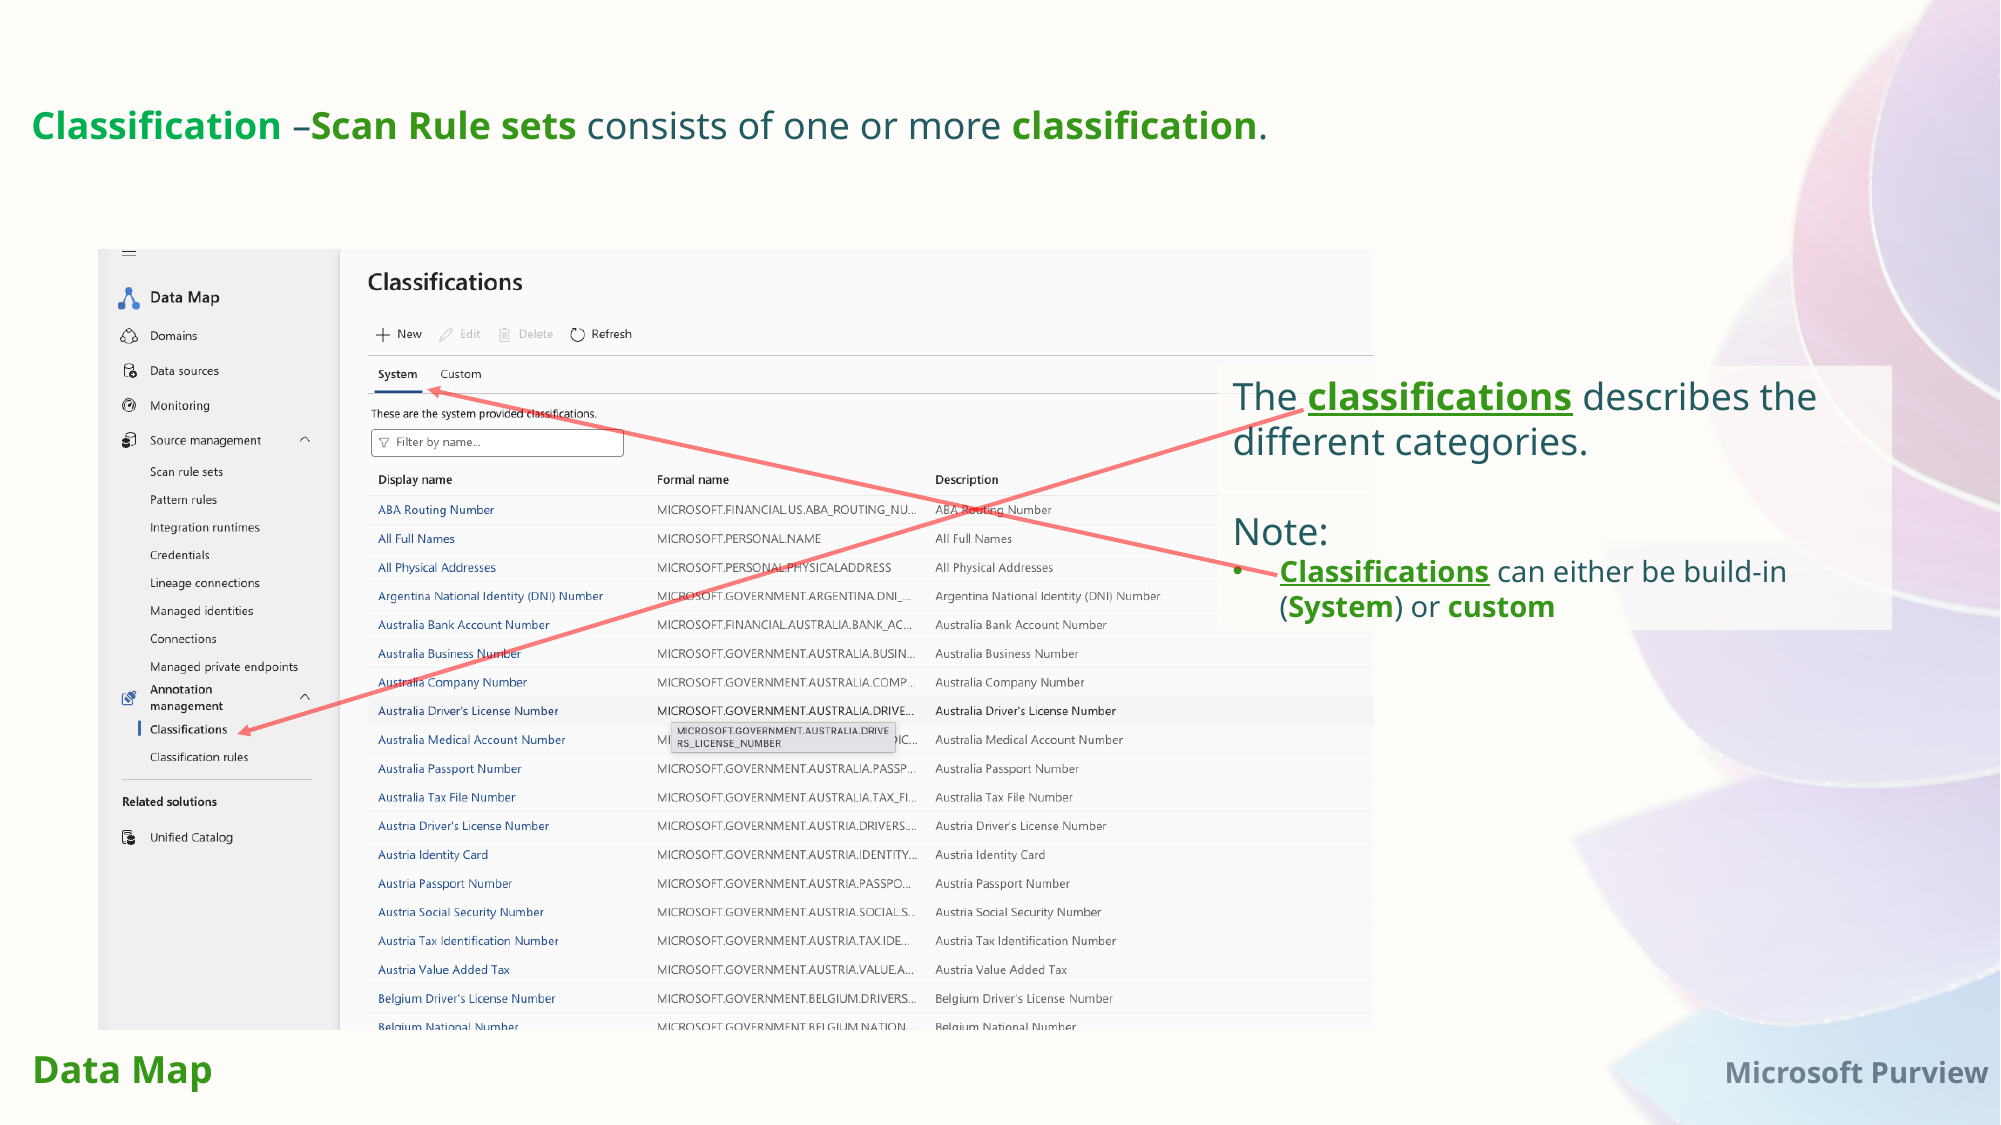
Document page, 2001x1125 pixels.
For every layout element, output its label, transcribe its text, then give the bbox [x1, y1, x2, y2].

text_box Classification –Scan Rule sets consists of one or more classification. [16, 94, 1283, 155]
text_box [237, 409, 1304, 735]
text_box Data Map [17, 1038, 249, 1099]
picture [98, 249, 1374, 1031]
text_box The classifications describes the different categories. Note: Classifications can either be build-in (System) or custom [1374, 365, 1893, 631]
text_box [427, 389, 1278, 576]
